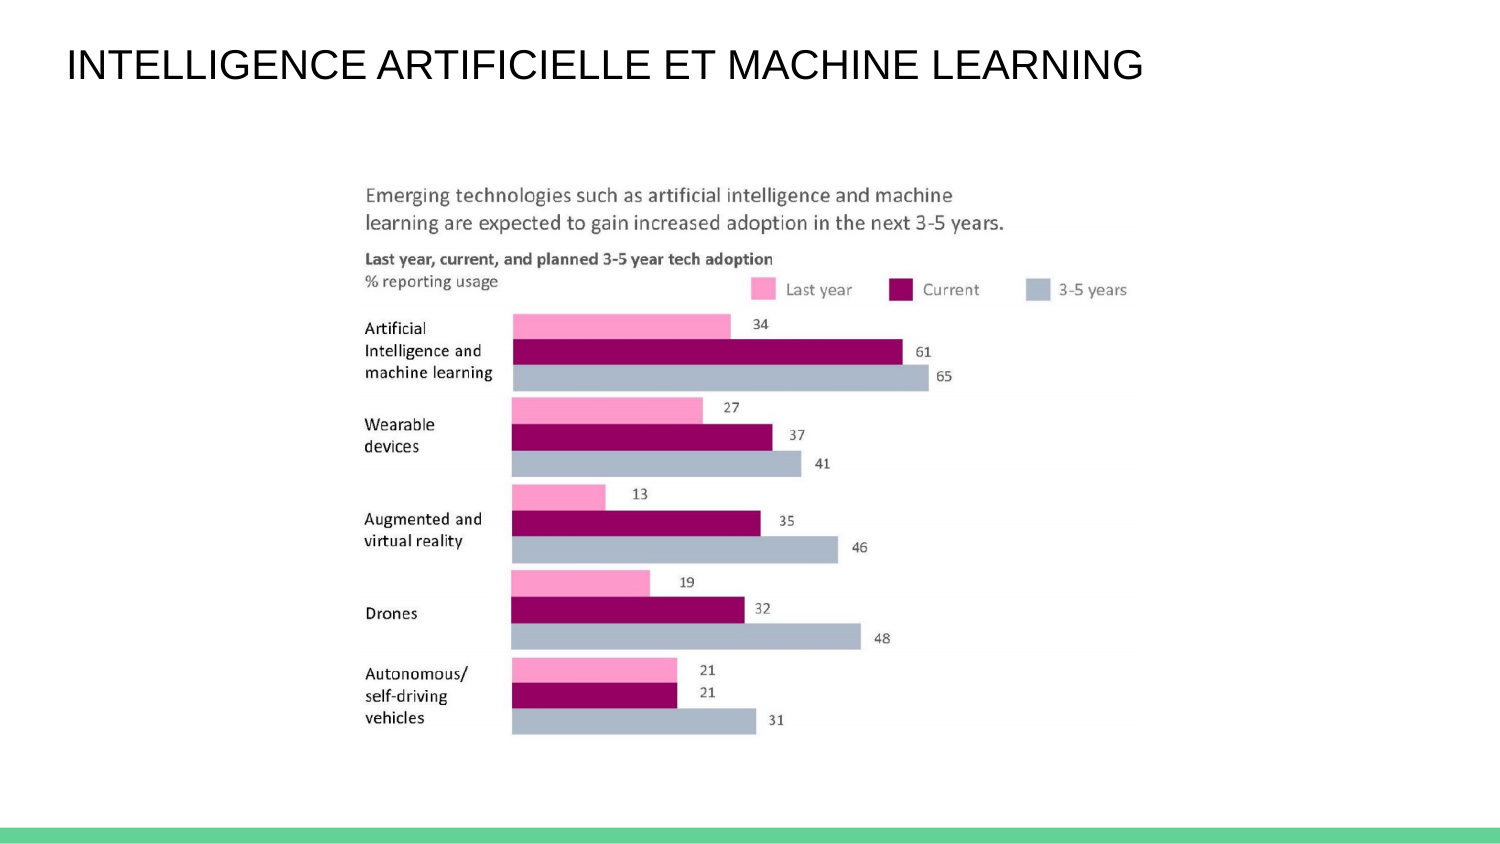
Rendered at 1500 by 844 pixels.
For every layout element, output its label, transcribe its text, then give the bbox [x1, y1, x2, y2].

picture [360, 178, 1140, 740]
title INTELLIGENCE ARTIFICIELLE ET MACHINE LEARNING [51, 15, 1449, 110]
